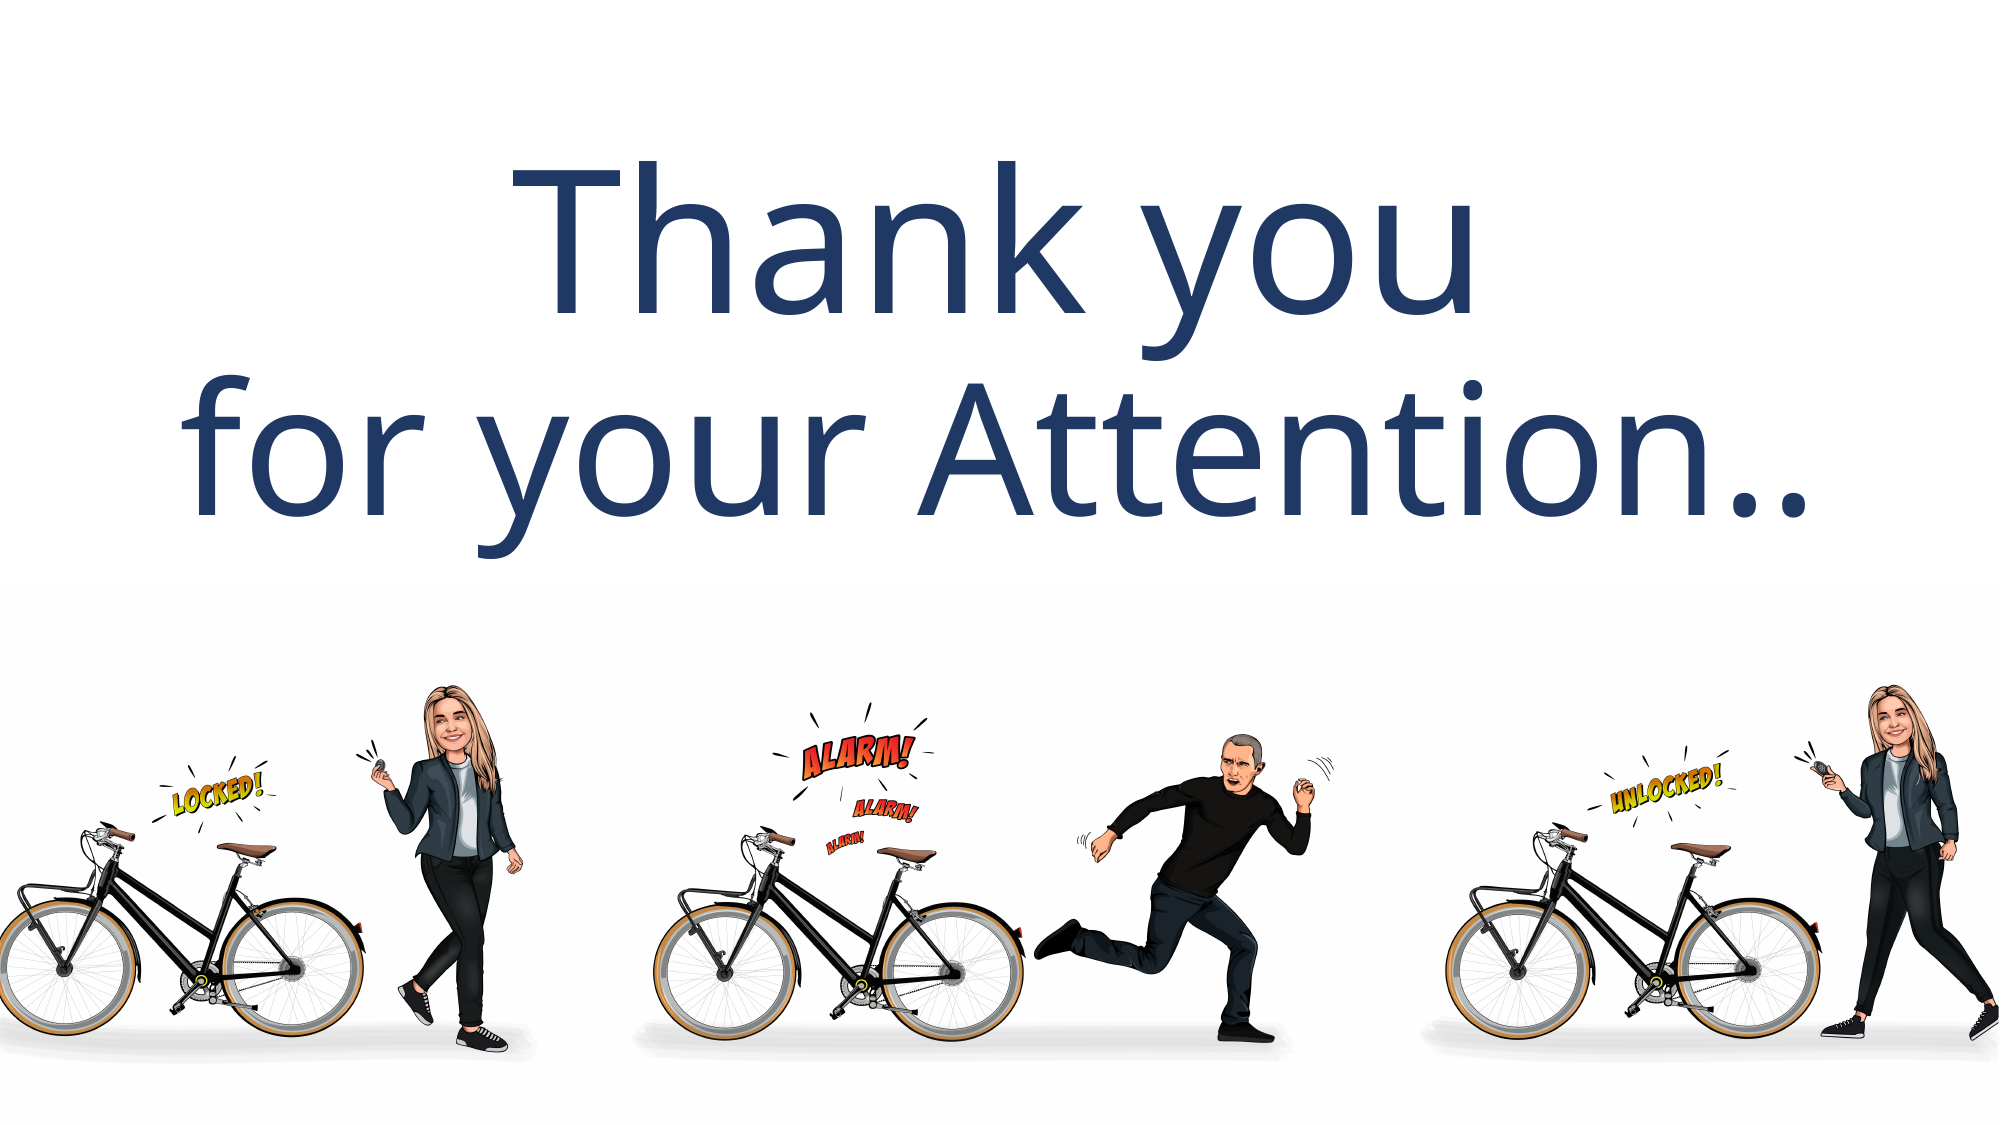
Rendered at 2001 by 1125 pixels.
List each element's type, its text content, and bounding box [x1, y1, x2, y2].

title Thank you for your Attention.. [136, 350, 1862, 563]
picture [0, 584, 1999, 1125]
